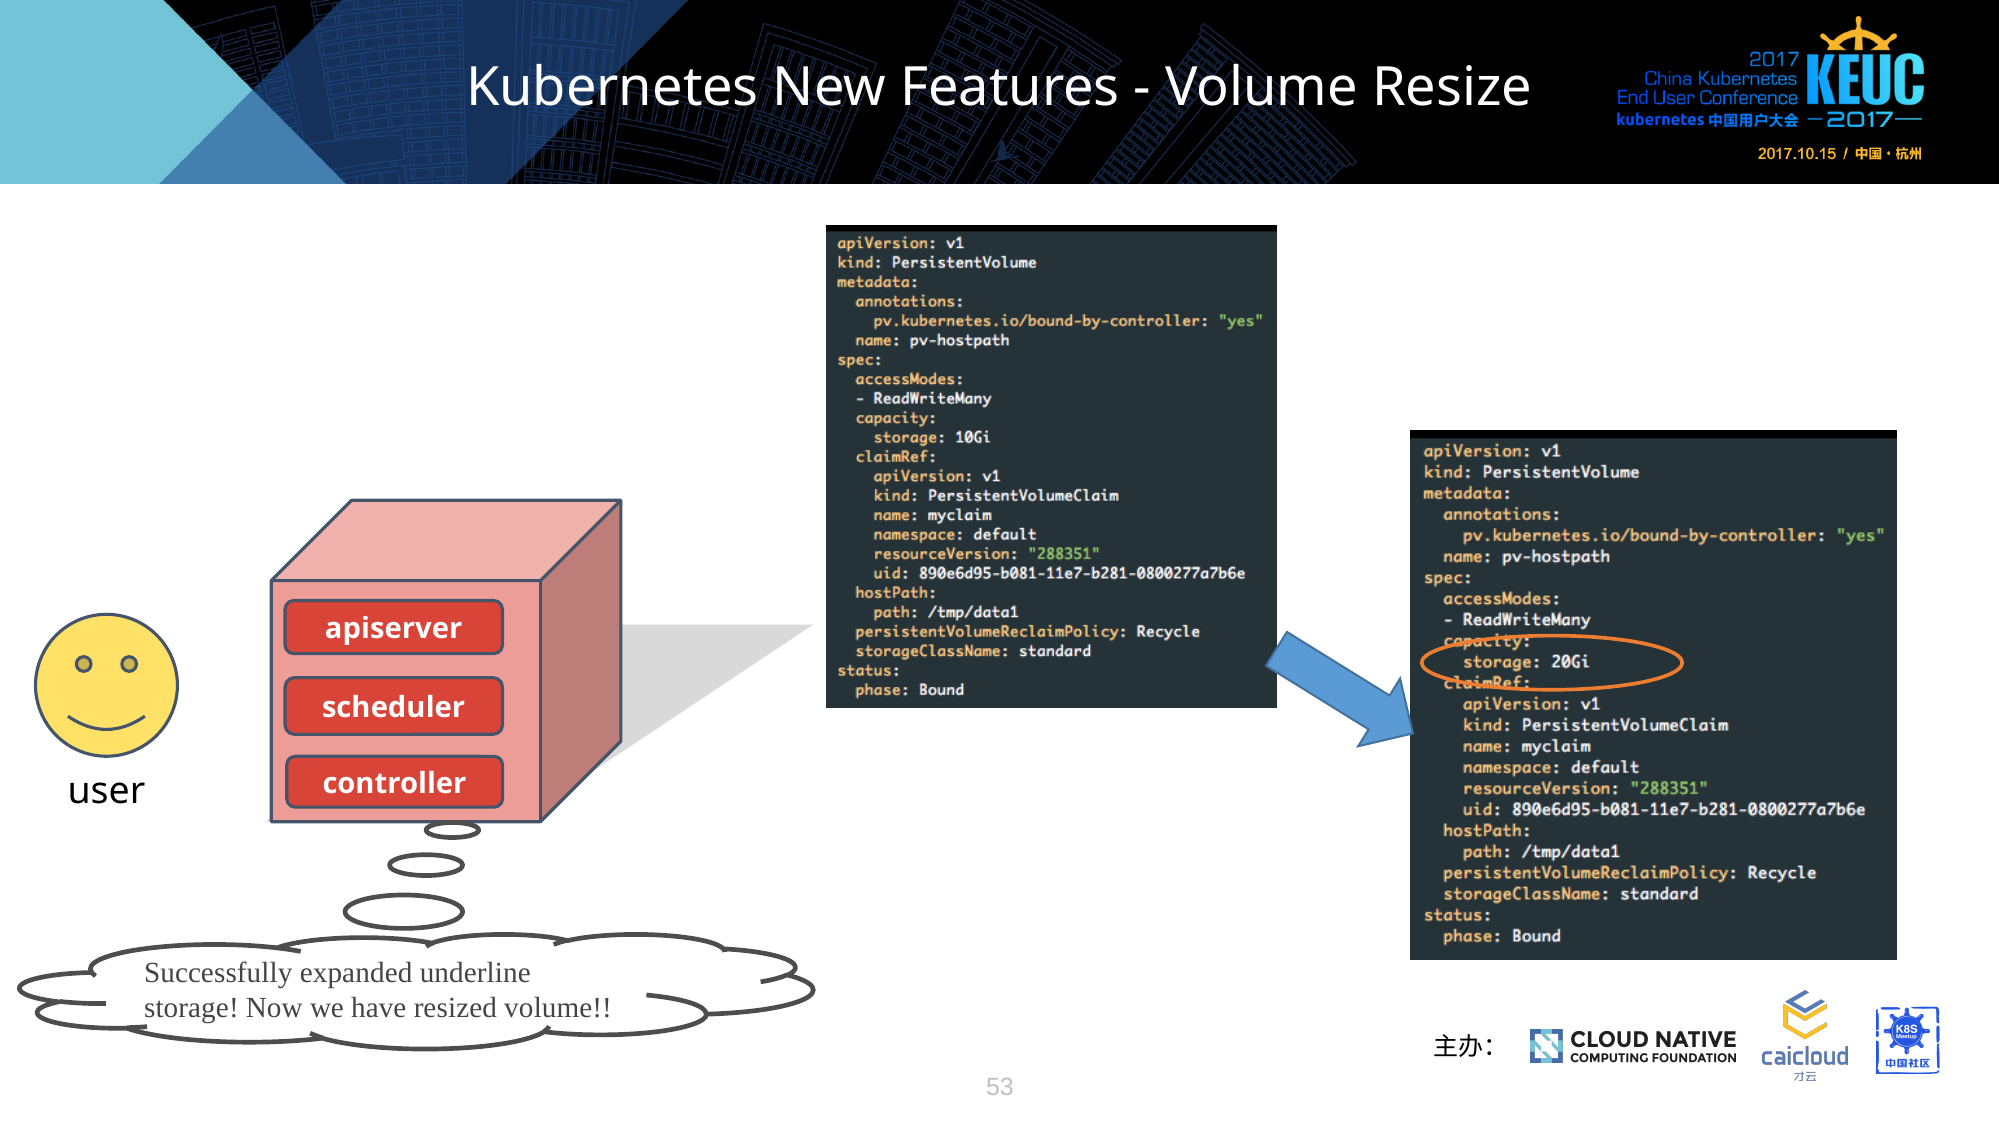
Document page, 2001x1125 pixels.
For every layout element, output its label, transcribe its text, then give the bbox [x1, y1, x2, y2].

text_box apiserver [285, 600, 503, 654]
title Kubernetes New Features - Volume Resize [0, 51, 2000, 145]
slide_number 53 [0, 1070, 2000, 1101]
text_box [271, 500, 621, 822]
picture [0, 0, 1999, 51]
text_box controller [286, 756, 503, 808]
text_box scheduler [285, 677, 503, 735]
picture [1762, 990, 1848, 1070]
picture [1530, 1029, 1736, 1063]
text_box [35, 614, 178, 757]
picture [826, 225, 1277, 708]
text_box user [52, 758, 161, 819]
picture [1409, 430, 1897, 960]
picture [0, 145, 1999, 184]
text_box [1277, 630, 1409, 748]
text_box [590, 624, 813, 774]
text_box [19, 822, 813, 1049]
picture [1876, 1006, 1940, 1070]
